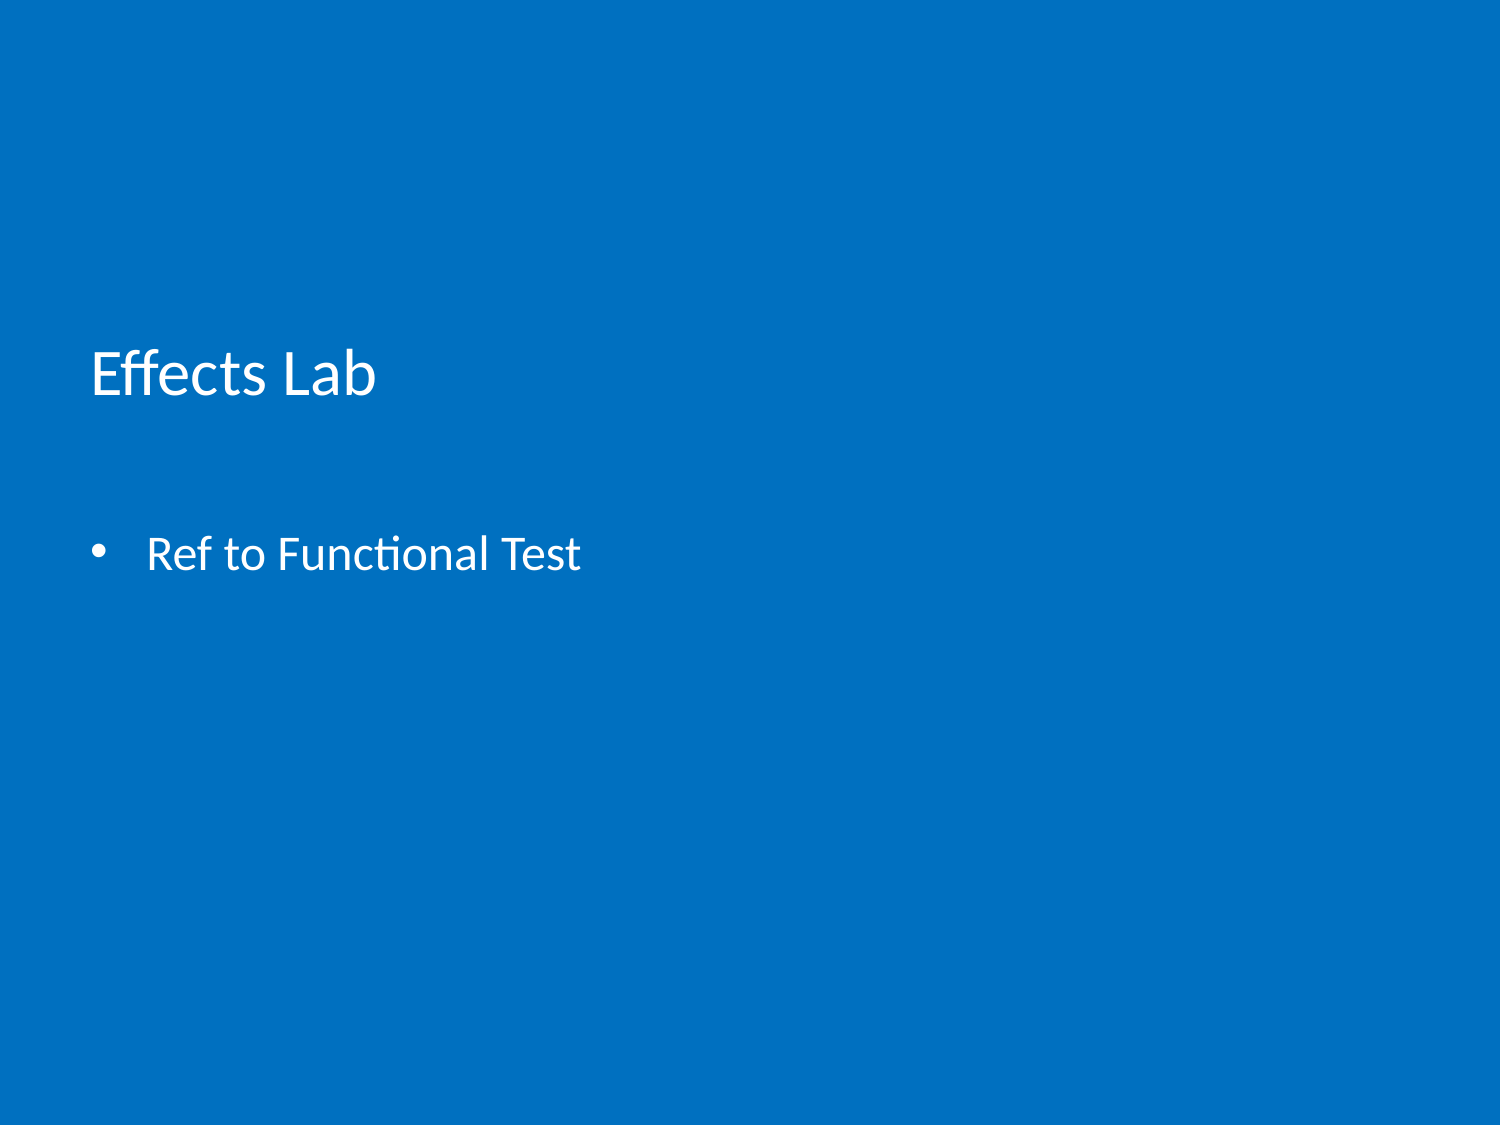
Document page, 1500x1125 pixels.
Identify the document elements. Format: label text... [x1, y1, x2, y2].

title Effects Lab [75, 275, 1425, 463]
list Ref to Functional Test [75, 512, 1425, 1005]
